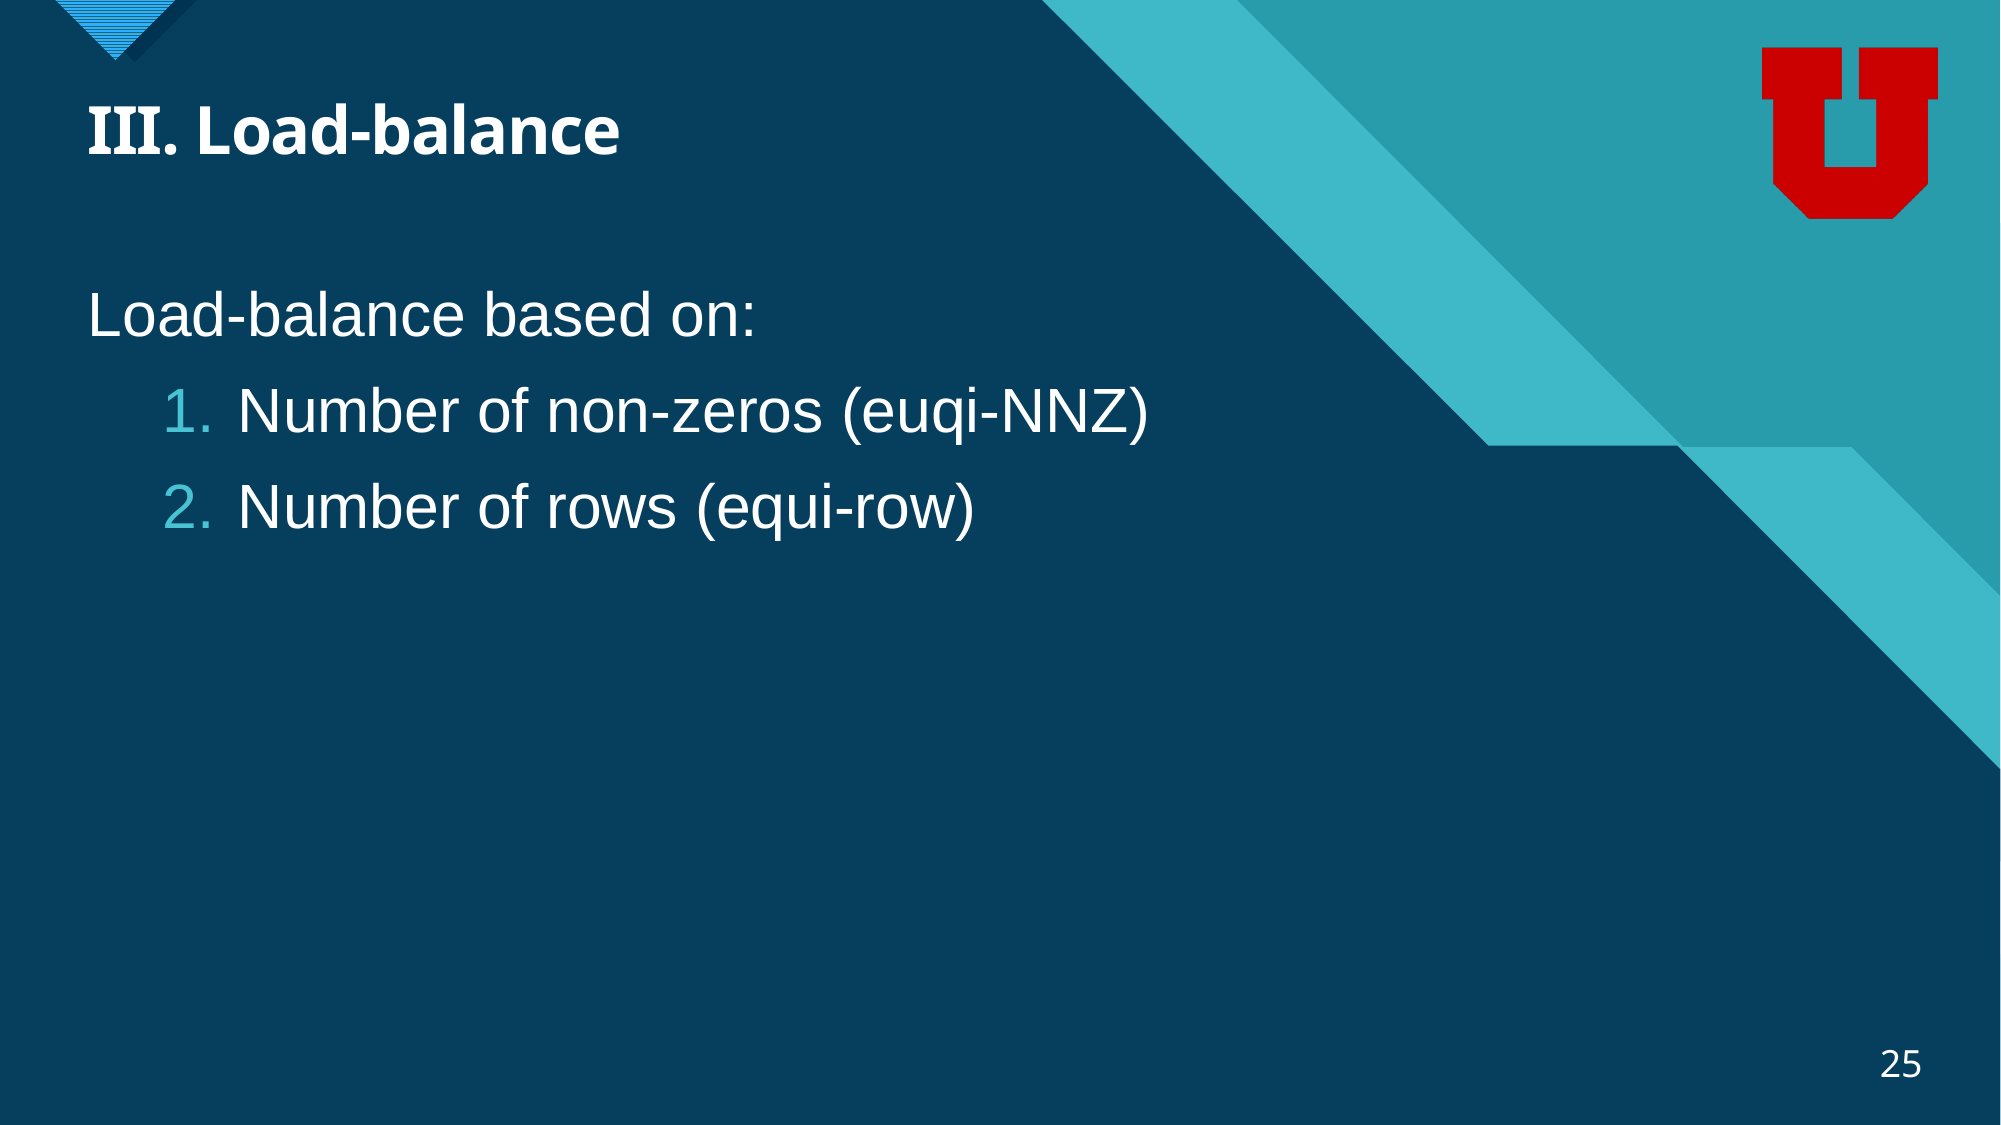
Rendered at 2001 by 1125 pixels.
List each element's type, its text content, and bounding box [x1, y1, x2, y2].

title III. Load-balance [72, 89, 1762, 177]
picture [1762, 45, 1938, 221]
list Load-balance based on: Number of non-zeros (euqi-NNZ) Number of rows (equi-row) [72, 266, 1175, 939]
slide_number 25 [1845, 1035, 1938, 1096]
